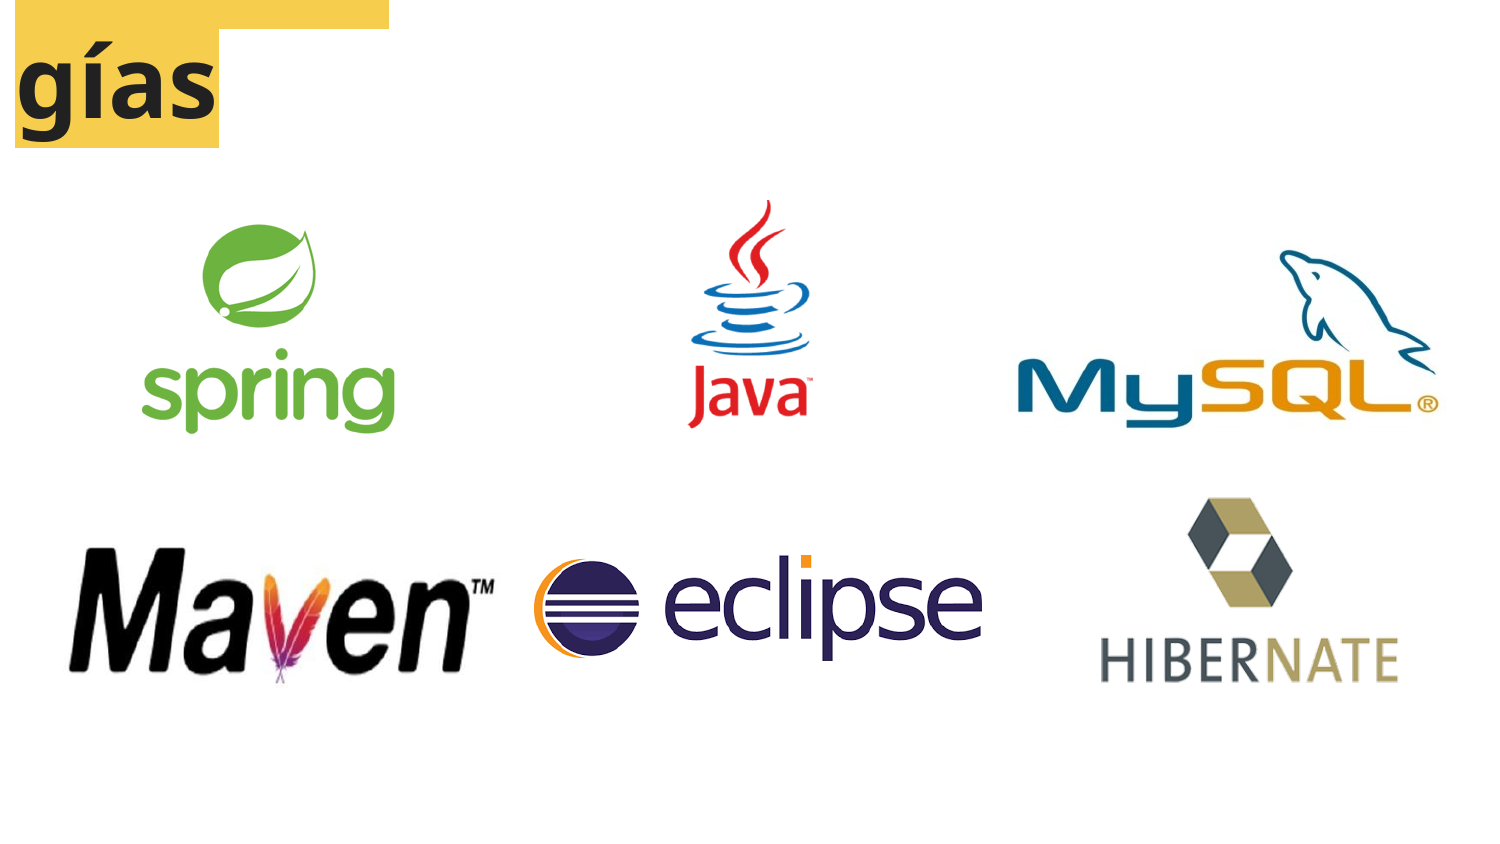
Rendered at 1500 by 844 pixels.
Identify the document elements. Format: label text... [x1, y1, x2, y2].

picture [1004, 237, 1452, 437]
picture [50, 519, 513, 698]
picture [613, 200, 887, 475]
picture [1073, 473, 1416, 705]
picture [122, 215, 425, 447]
title tecnologías [0, 30, 407, 155]
picture [534, 555, 982, 662]
